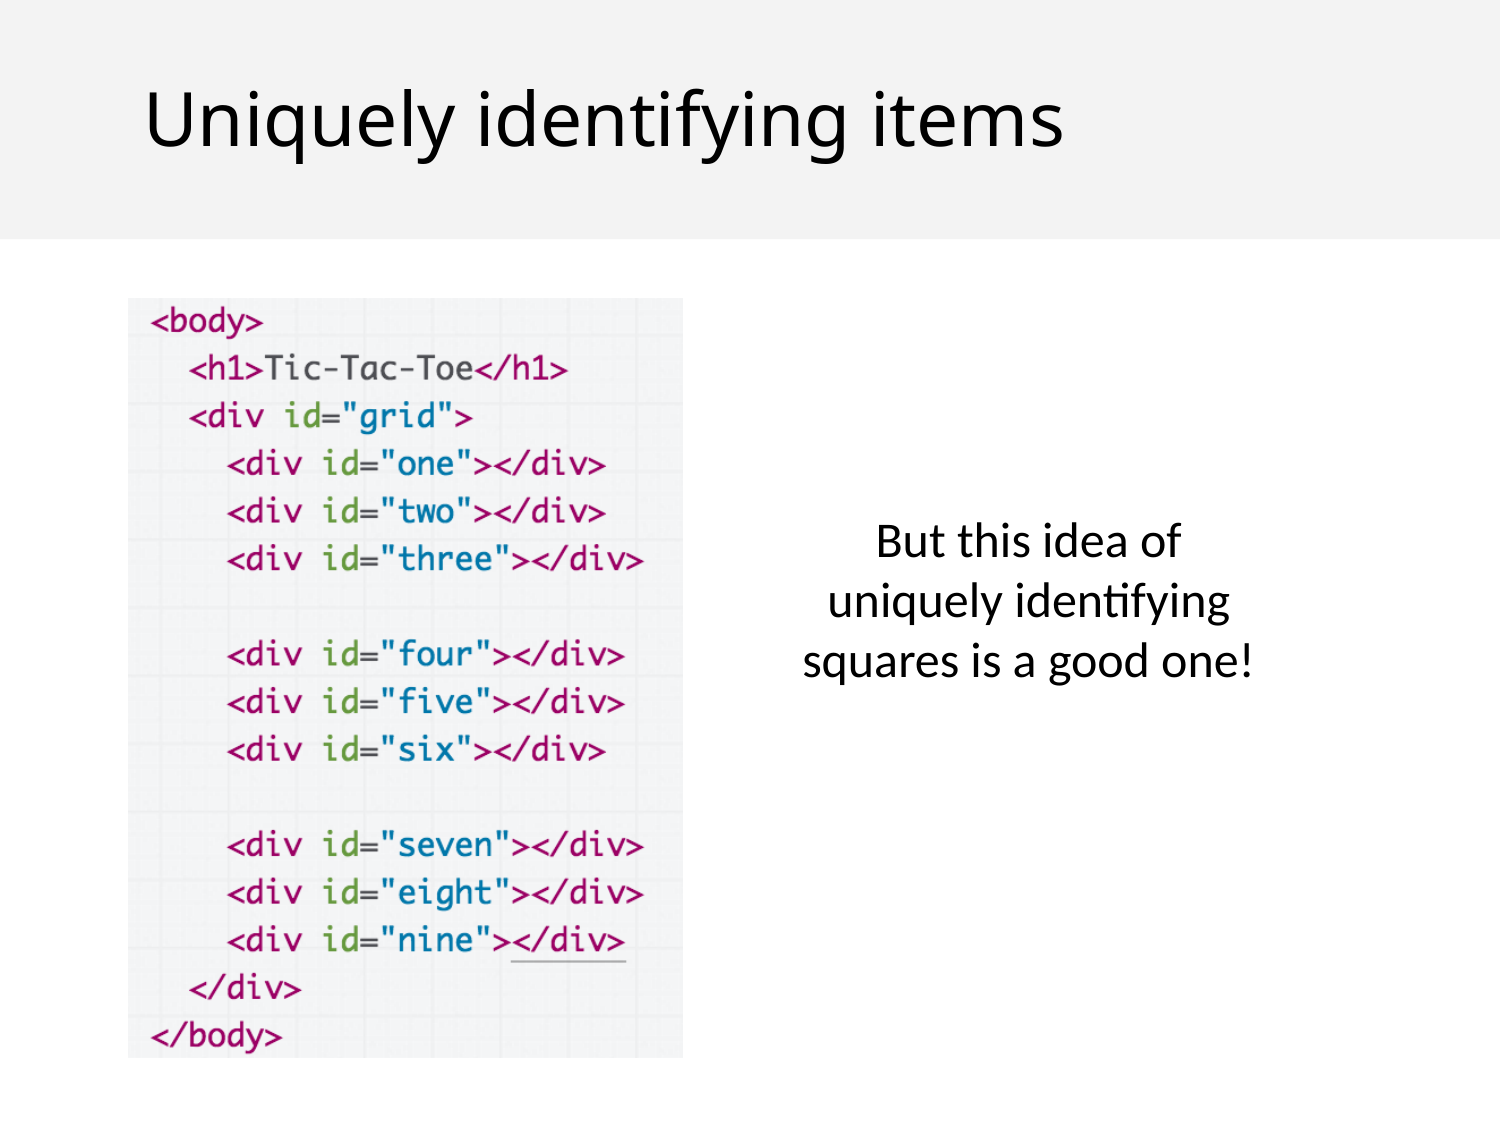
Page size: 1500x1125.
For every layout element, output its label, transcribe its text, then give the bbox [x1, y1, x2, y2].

picture [128, 298, 684, 1058]
text_box But this idea of uniquely identifying squares is a good one! [783, 492, 1274, 919]
text_box Uniquely identifying items [128, 56, 1372, 183]
